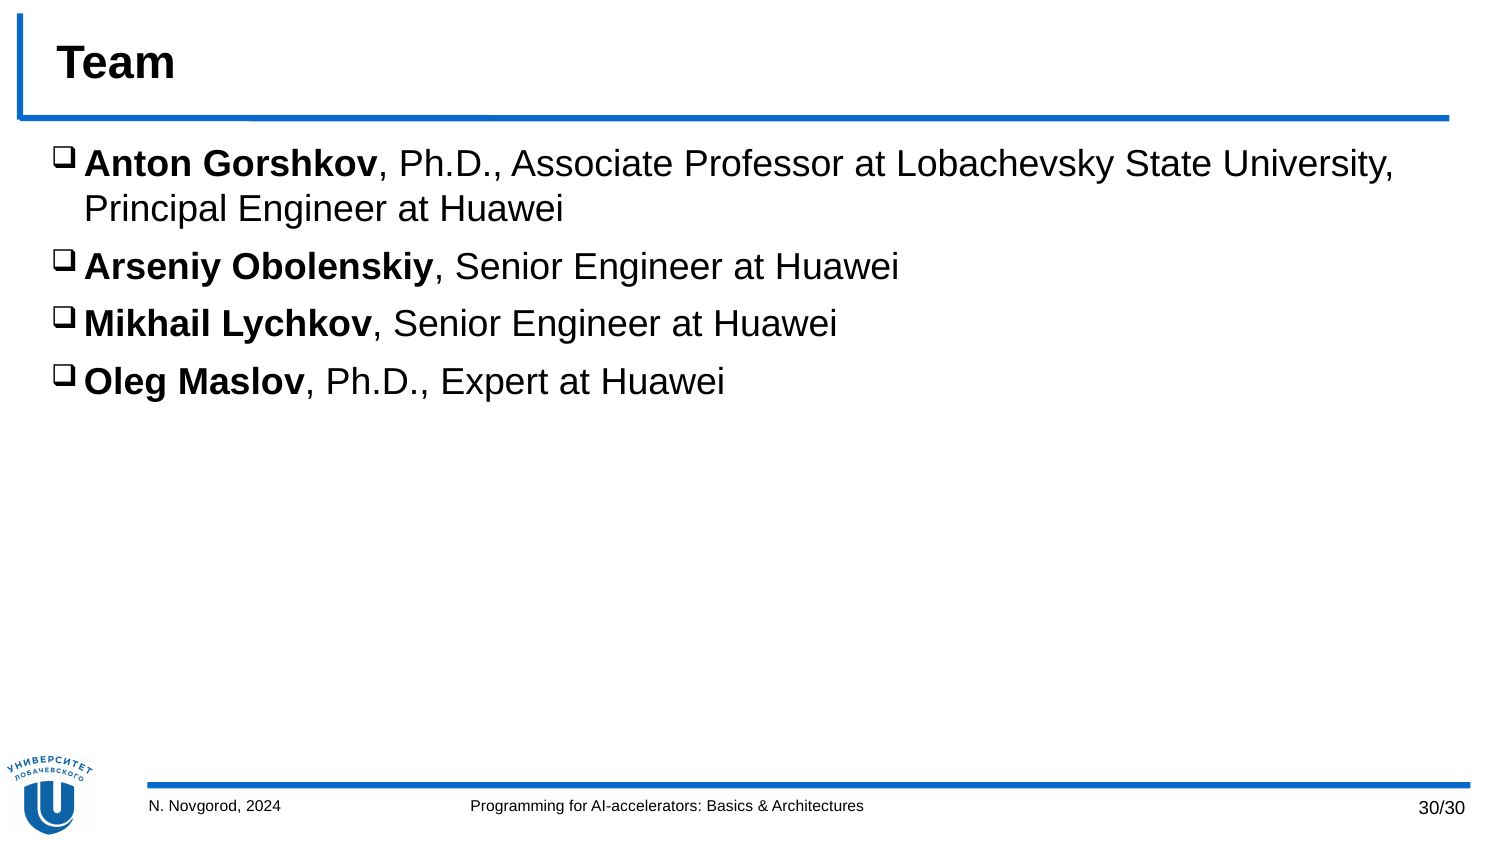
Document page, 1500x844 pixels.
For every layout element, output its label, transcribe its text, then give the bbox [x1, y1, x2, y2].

title Team [41, 25, 1475, 95]
footer Programming for AI-accelerators: Basics & Architectures [455, 788, 1329, 844]
slide_number N. Novgorod, 2024 [133, 788, 445, 844]
picture [5, 755, 94, 836]
list Anton Gorshkov, Ph.D., Associate Professor at Lobachevsky State University, Principal Engineer at Huawei Arseniy Obolenskiy, Senior Engineer at Huawei Mikhail Lychkov, Senior Engineer at Huawei Oleg Maslov, Ph.D., Expert at Huawei [35, 131, 1475, 774]
slide_number 30/30 [1338, 788, 1481, 844]
